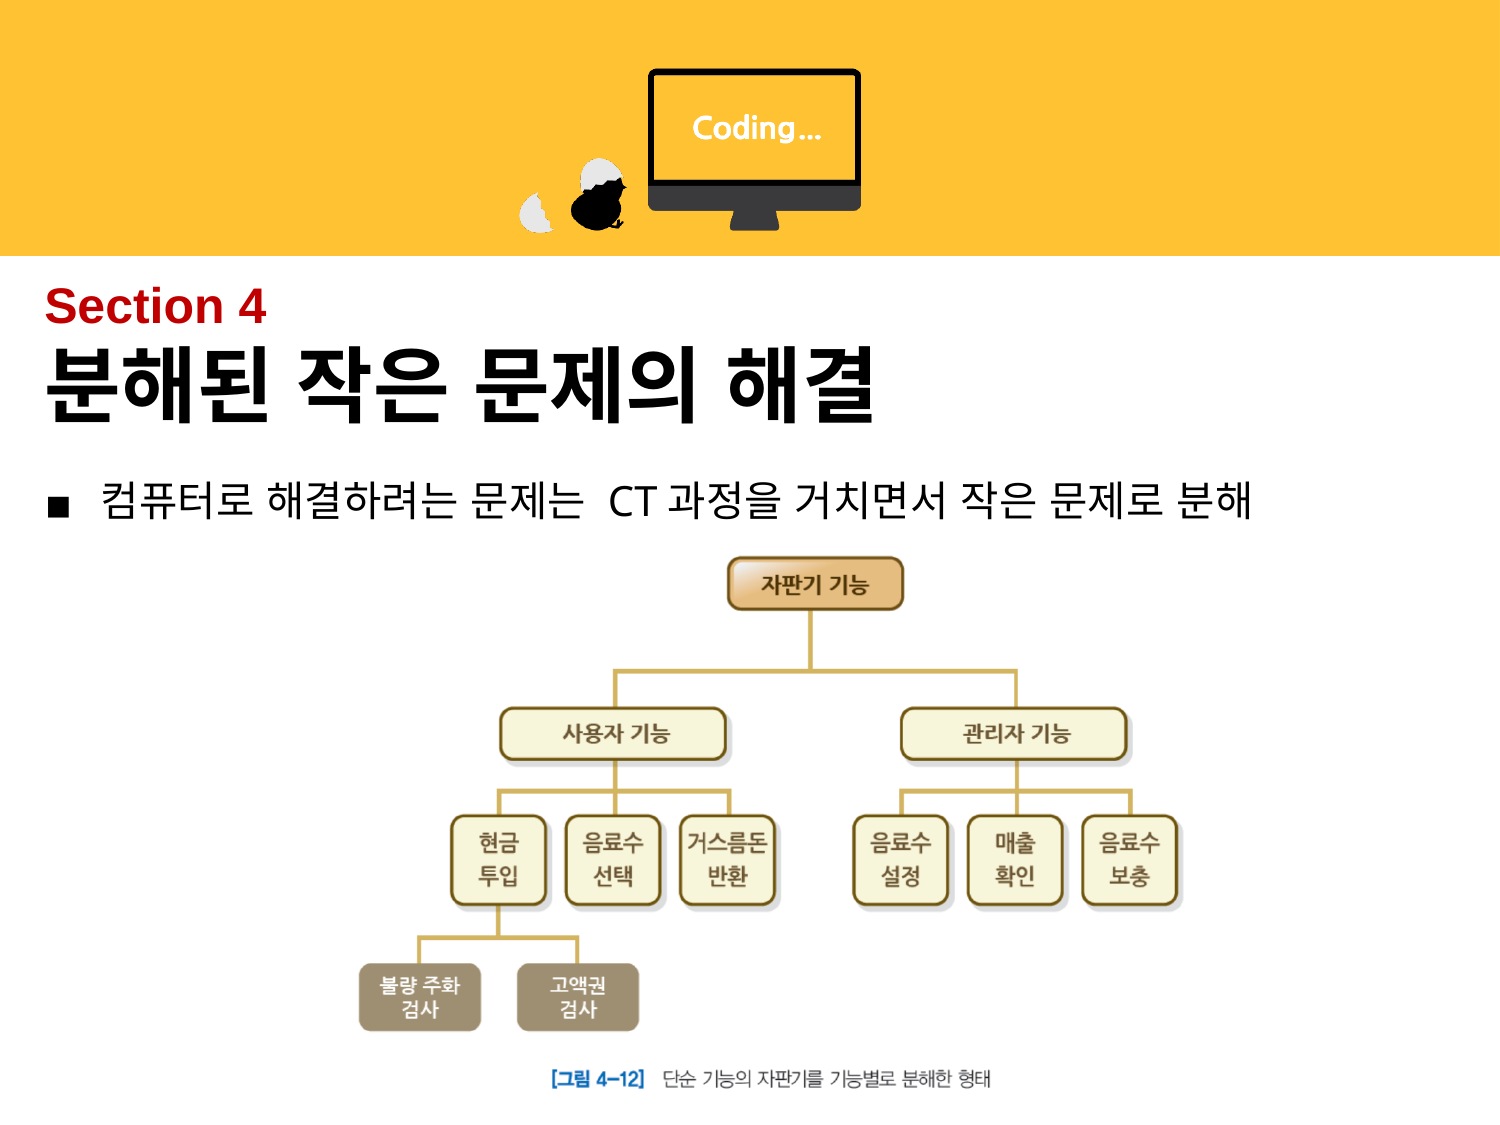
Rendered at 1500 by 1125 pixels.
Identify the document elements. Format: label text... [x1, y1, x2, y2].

picture [0, 0, 1500, 267]
picture [348, 536, 1189, 1098]
list 컴퓨터로 해결하려는 문제는 CT과정을 거치면서 작은 문제로 분해 [29, 441, 1448, 817]
title Section 4 분해된 작은 문제의 해결 [29, 267, 1500, 440]
